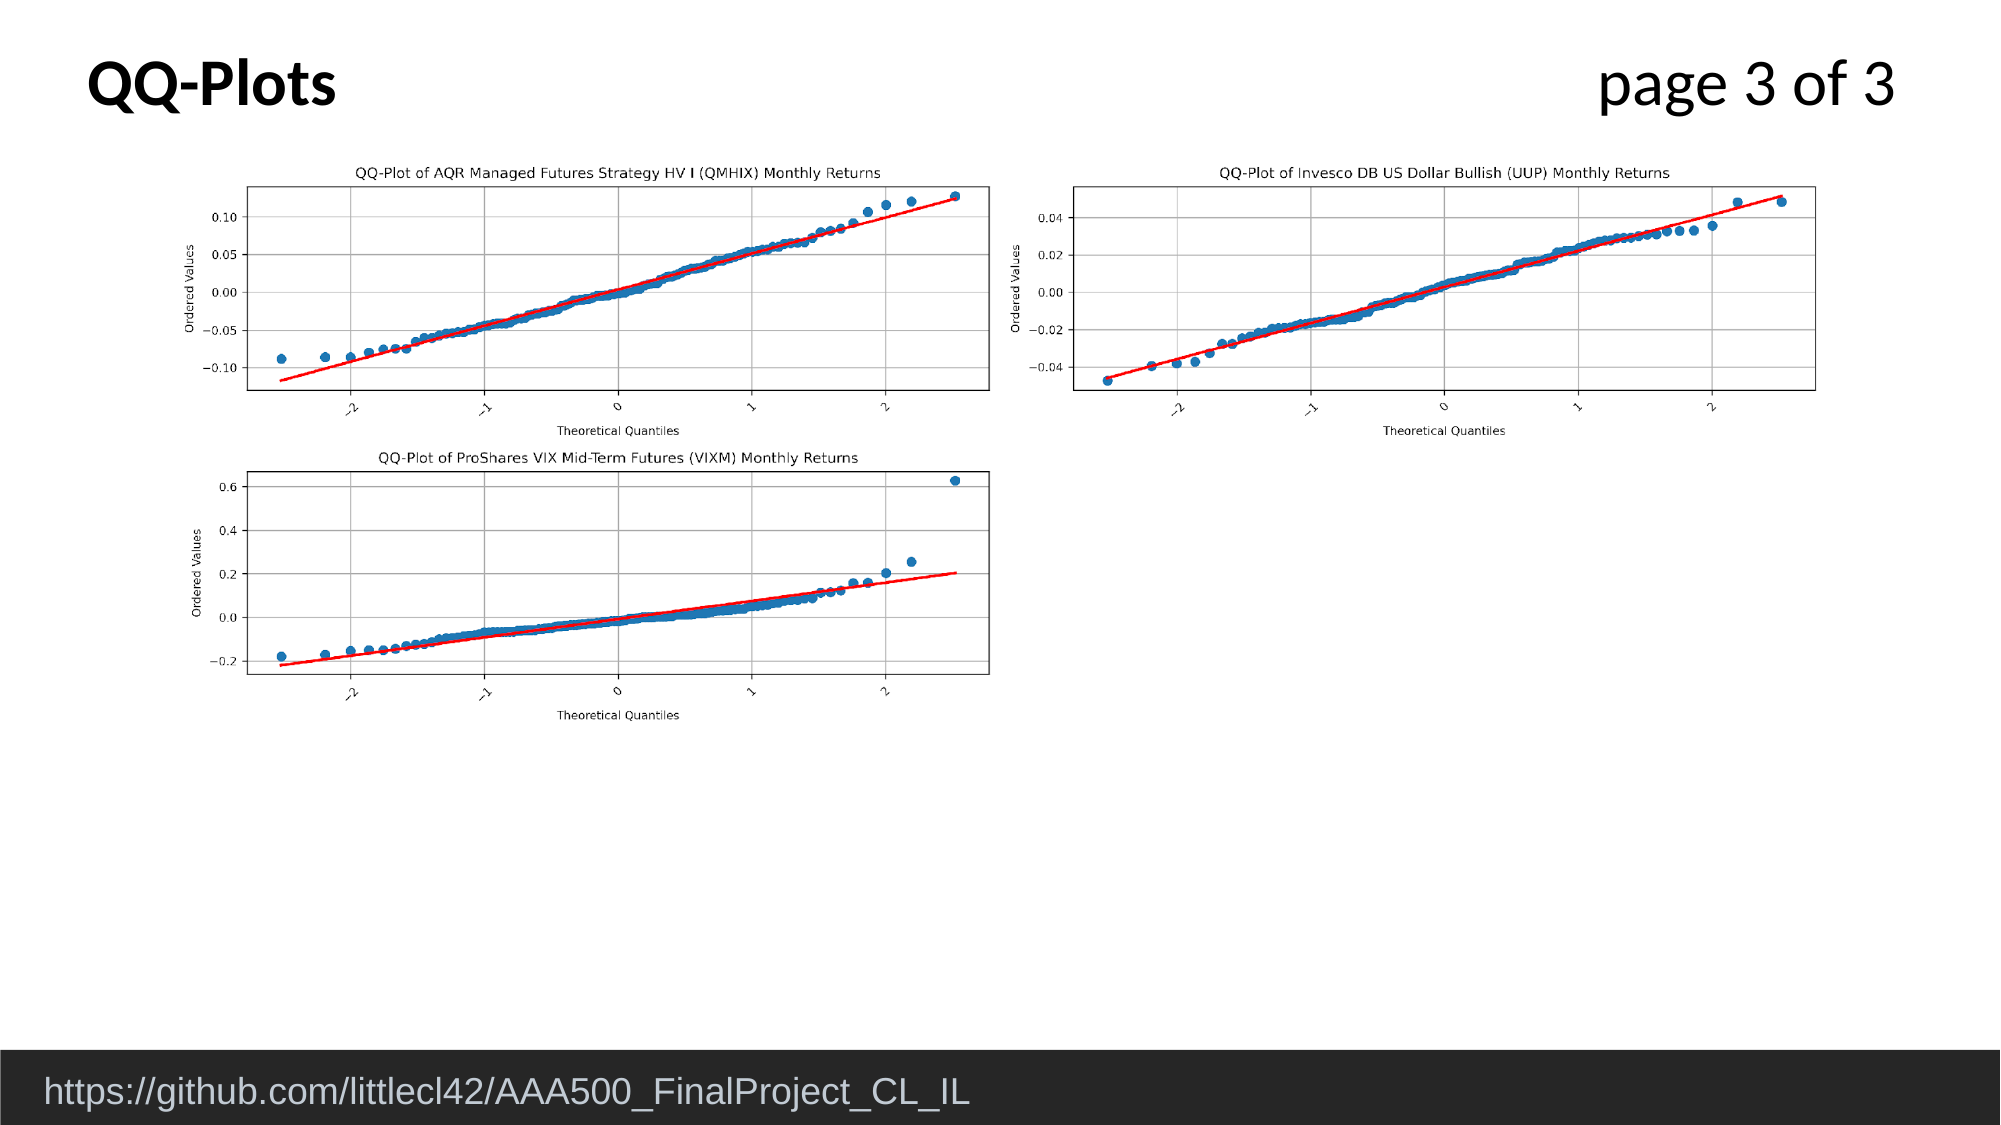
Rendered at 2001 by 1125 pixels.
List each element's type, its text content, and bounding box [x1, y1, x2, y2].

picture [174, 159, 1826, 732]
text_box https://github.com/littlecl42/AAA500_FinalProject_CL_IL [28, 1059, 2000, 1120]
text_box QQ-Plots page 3 of 3 [72, 31, 1927, 288]
